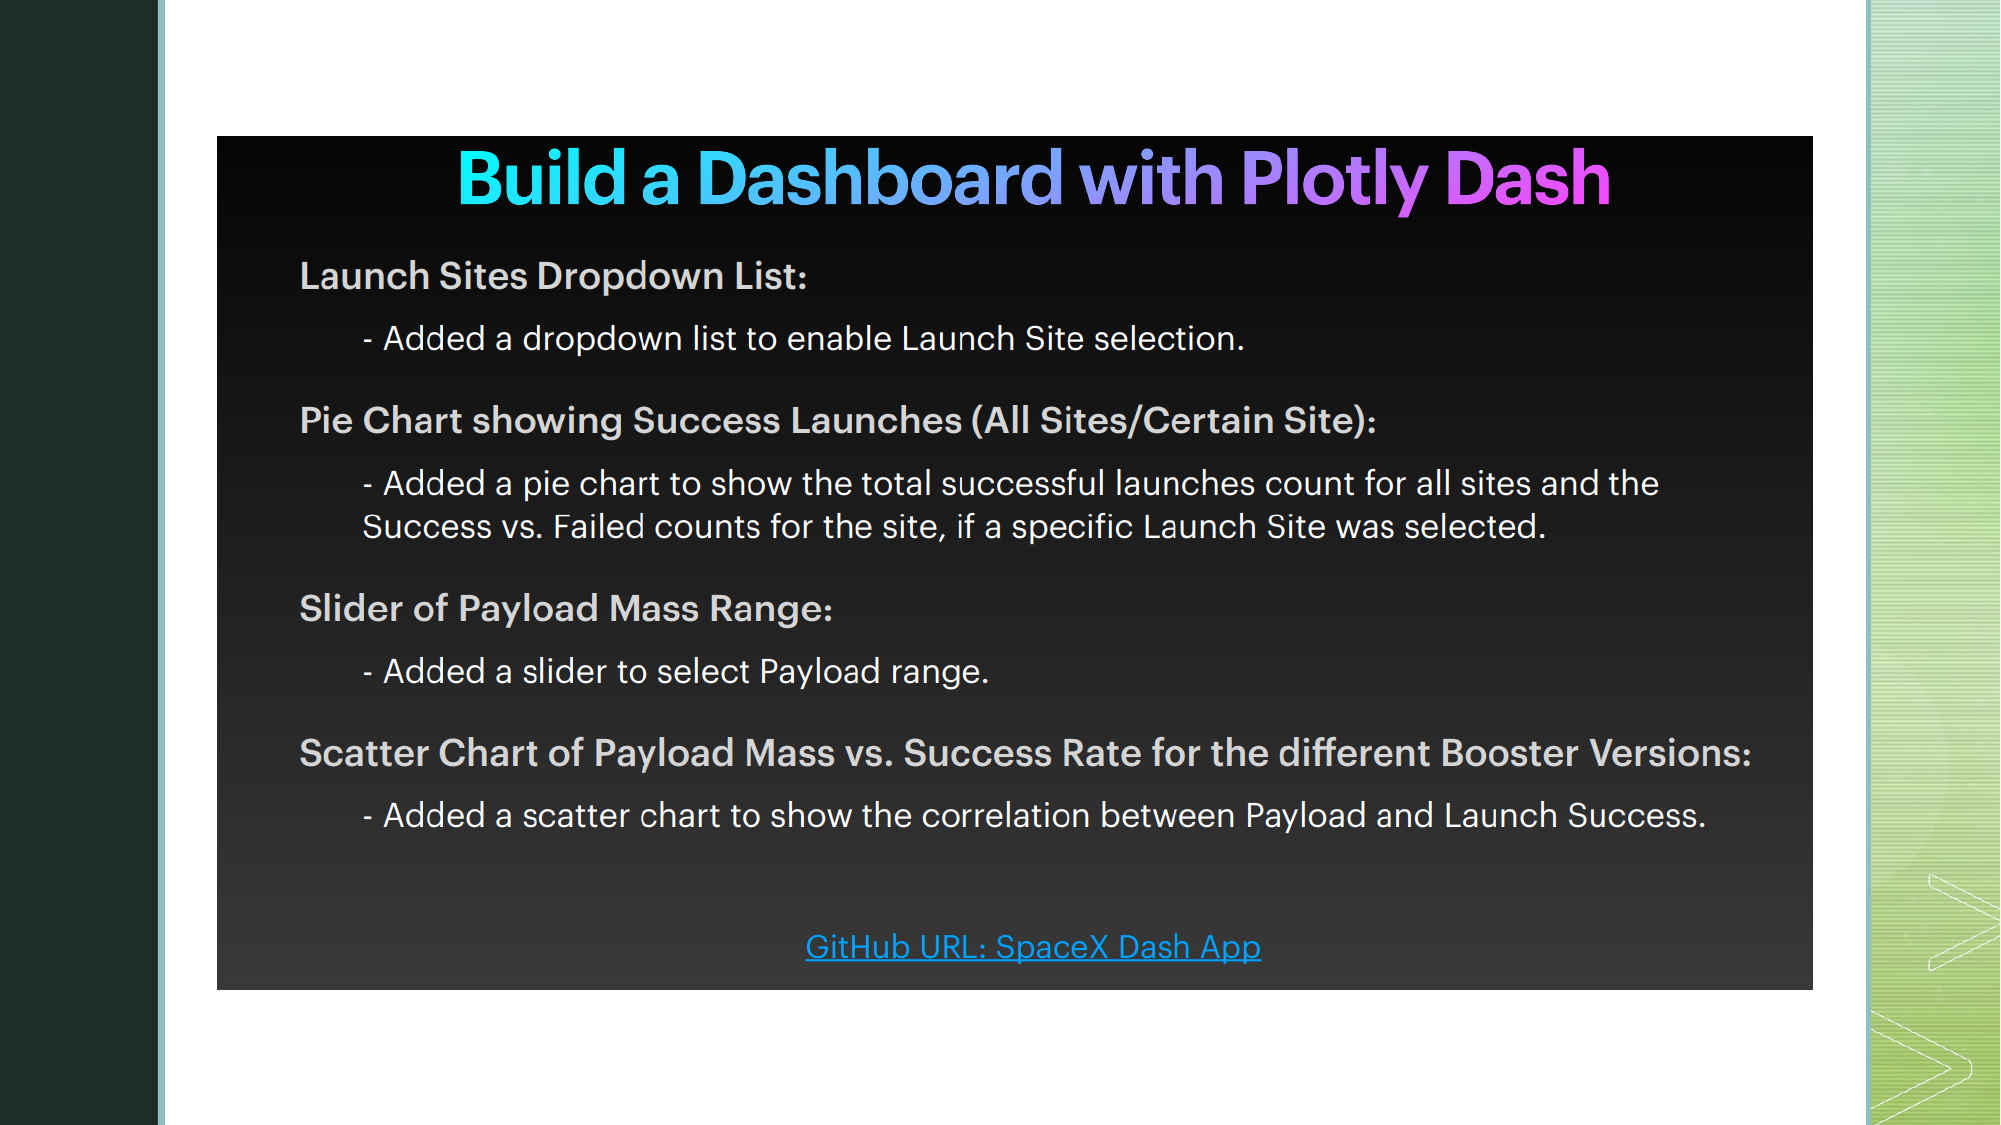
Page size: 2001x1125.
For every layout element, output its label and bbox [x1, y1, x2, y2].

list [217, 136, 1813, 990]
picture [0, 0, 2001, 1125]
